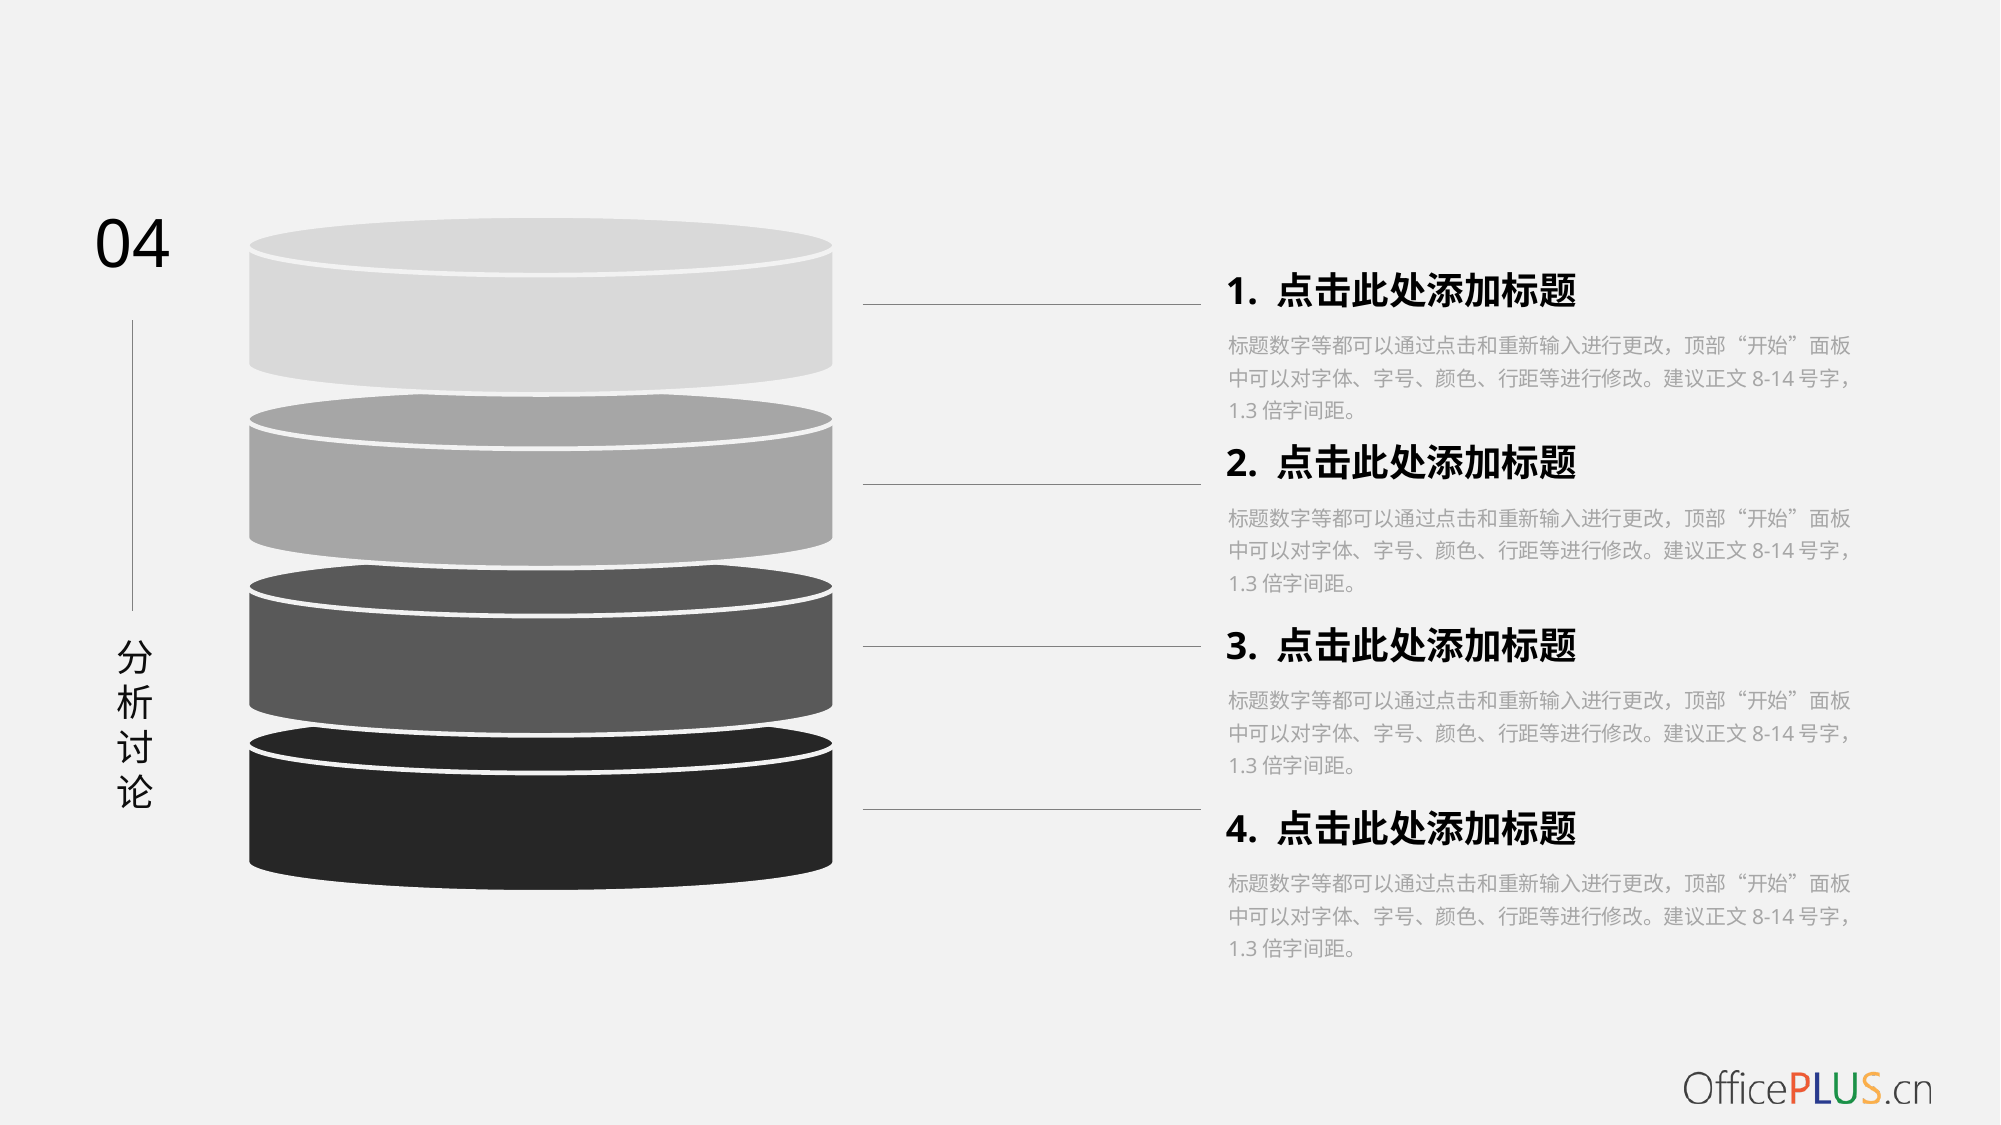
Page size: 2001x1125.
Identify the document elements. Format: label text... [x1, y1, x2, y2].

text_box 标题数字等都可以通过点击和重新输入进行更改，顶部“开始”面板中可以对字体、字号、颜色、行距等进行修改。建议正文8-14号字，1.3倍字间距。 [1213, 318, 1873, 431]
text_box [246, 214, 836, 396]
text_box [246, 392, 836, 570]
text_box 3. 点击此处添加标题 [1211, 614, 1592, 675]
text_box 标题数字等都可以通过点击和重新输入进行更改，顶部“开始”面板中可以对字体、字号、颜色、行距等进行修改。建议正文8-14号字，1.3倍字间距。 [1213, 856, 1873, 969]
picture [1684, 1070, 1931, 1104]
text_box 标题数字等都可以通过点击和重新输入进行更改，顶部“开始”面板中可以对字体、字号、颜色、行距等进行修改。建议正文8-14号字，1.3倍字间距。 [1213, 673, 1873, 786]
text_box [246, 562, 836, 737]
text_box 4. 点击此处添加标题 [1211, 797, 1592, 857]
text_box 标题数字等都可以通过点击和重新输入进行更改，顶部“开始”面板中可以对字体、字号、颜色、行距等进行修改。建议正文8-14号字，1.3倍字间距。 [1213, 490, 1873, 603]
text_box 2. 点击此处添加标题 [1211, 431, 1592, 492]
text_box [246, 724, 836, 894]
text_box 1. 点击此处添加标题 [1211, 259, 1592, 320]
text_box 04 [79, 193, 186, 289]
text_box 分析讨论 [101, 626, 164, 822]
